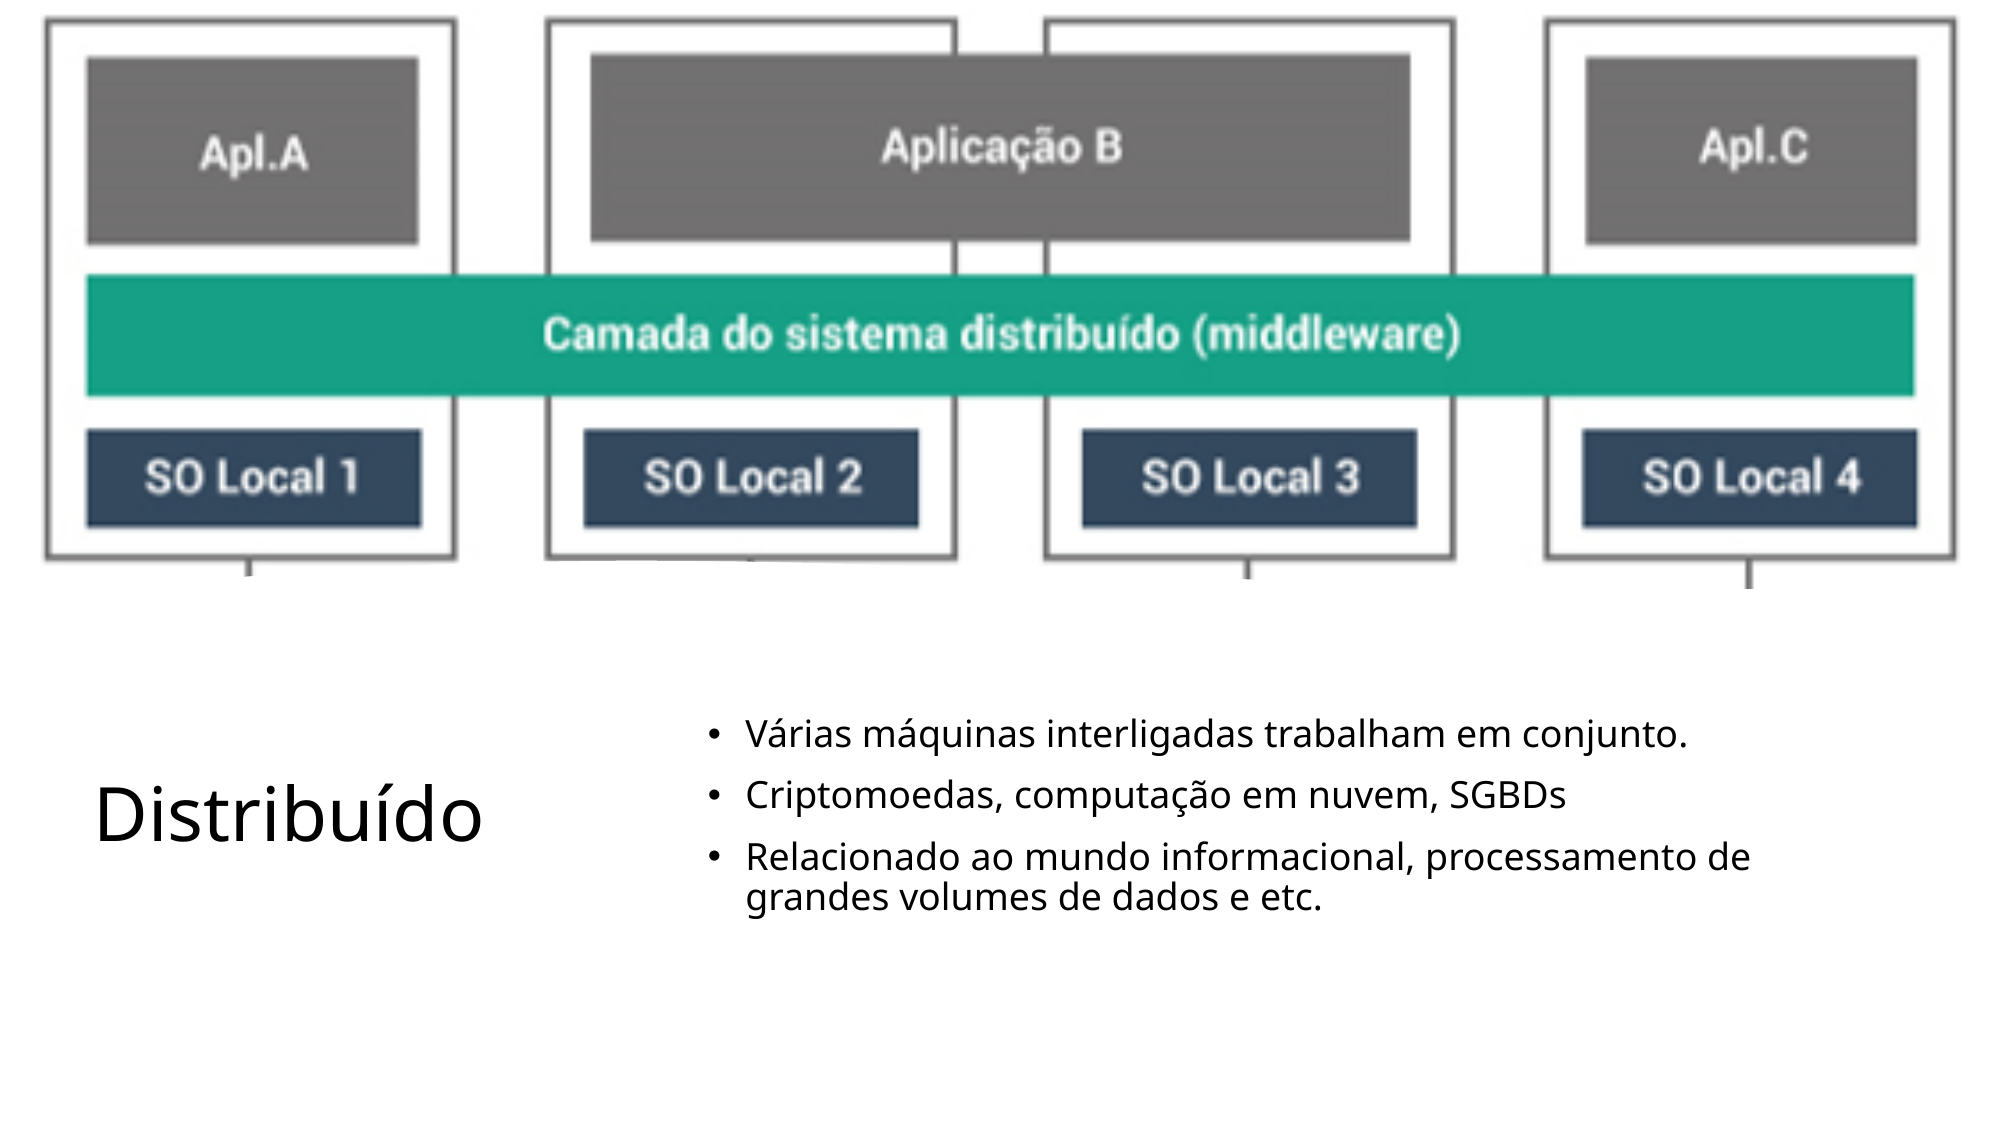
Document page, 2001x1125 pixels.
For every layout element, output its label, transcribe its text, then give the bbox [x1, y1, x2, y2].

title Distribuído [78, 615, 619, 1018]
list Várias máquinas interligadas trabalham em conjunto. Criptomoedas, computação em nuvem, SGBDs Relacionado ao mundo informacional, processamento de grandes volumes de dados e etc. [692, 615, 1921, 1018]
picture [0, 0, 2000, 610]
